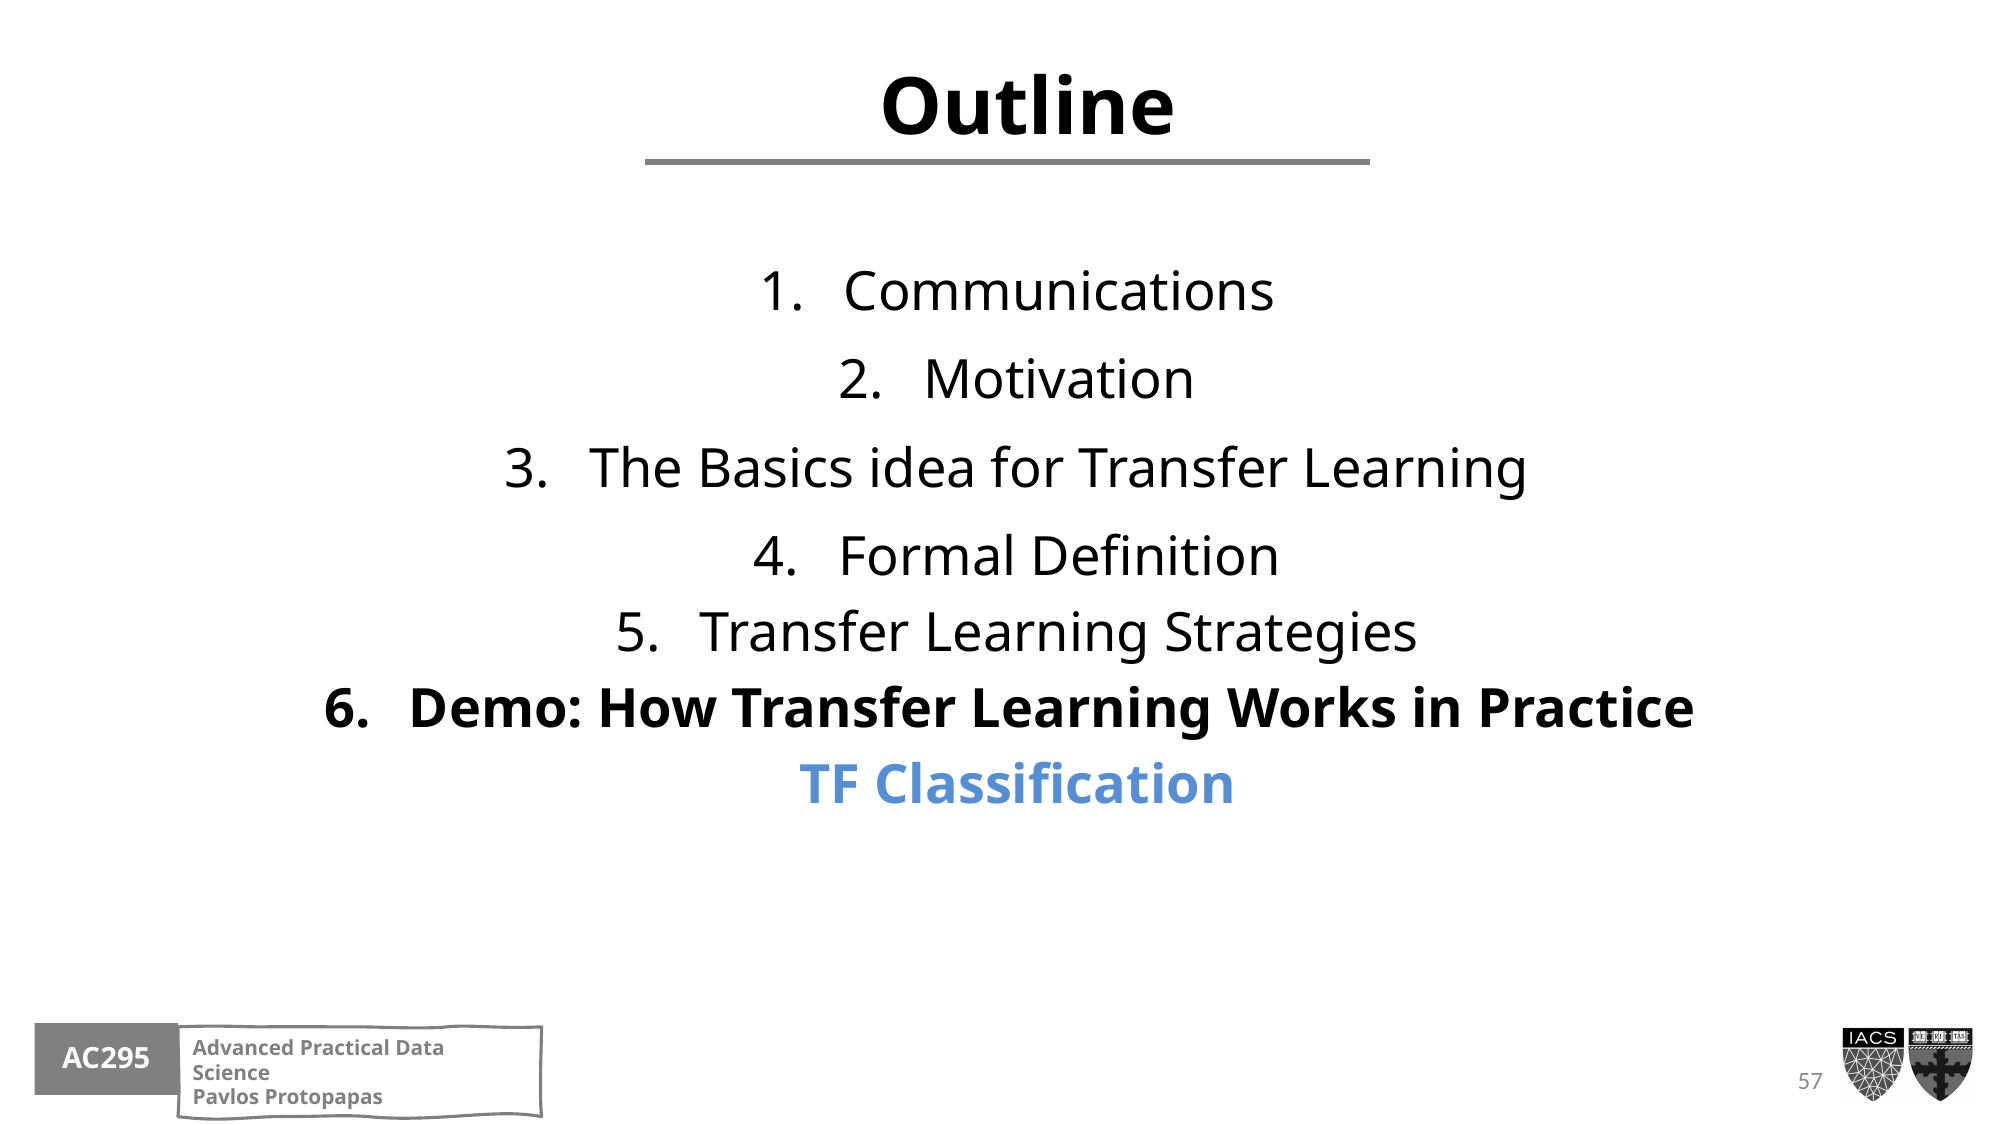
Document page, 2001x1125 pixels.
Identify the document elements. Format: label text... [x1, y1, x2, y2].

list Outline [167, 48, 1868, 160]
picture [1838, 1023, 1977, 1107]
list Communications Motivation The Basics idea for Transfer Learning Formal Definition Transfer Learning Strategies Demo: How Transfer Learning Works in Practice TF Classification [290, 248, 1745, 914]
